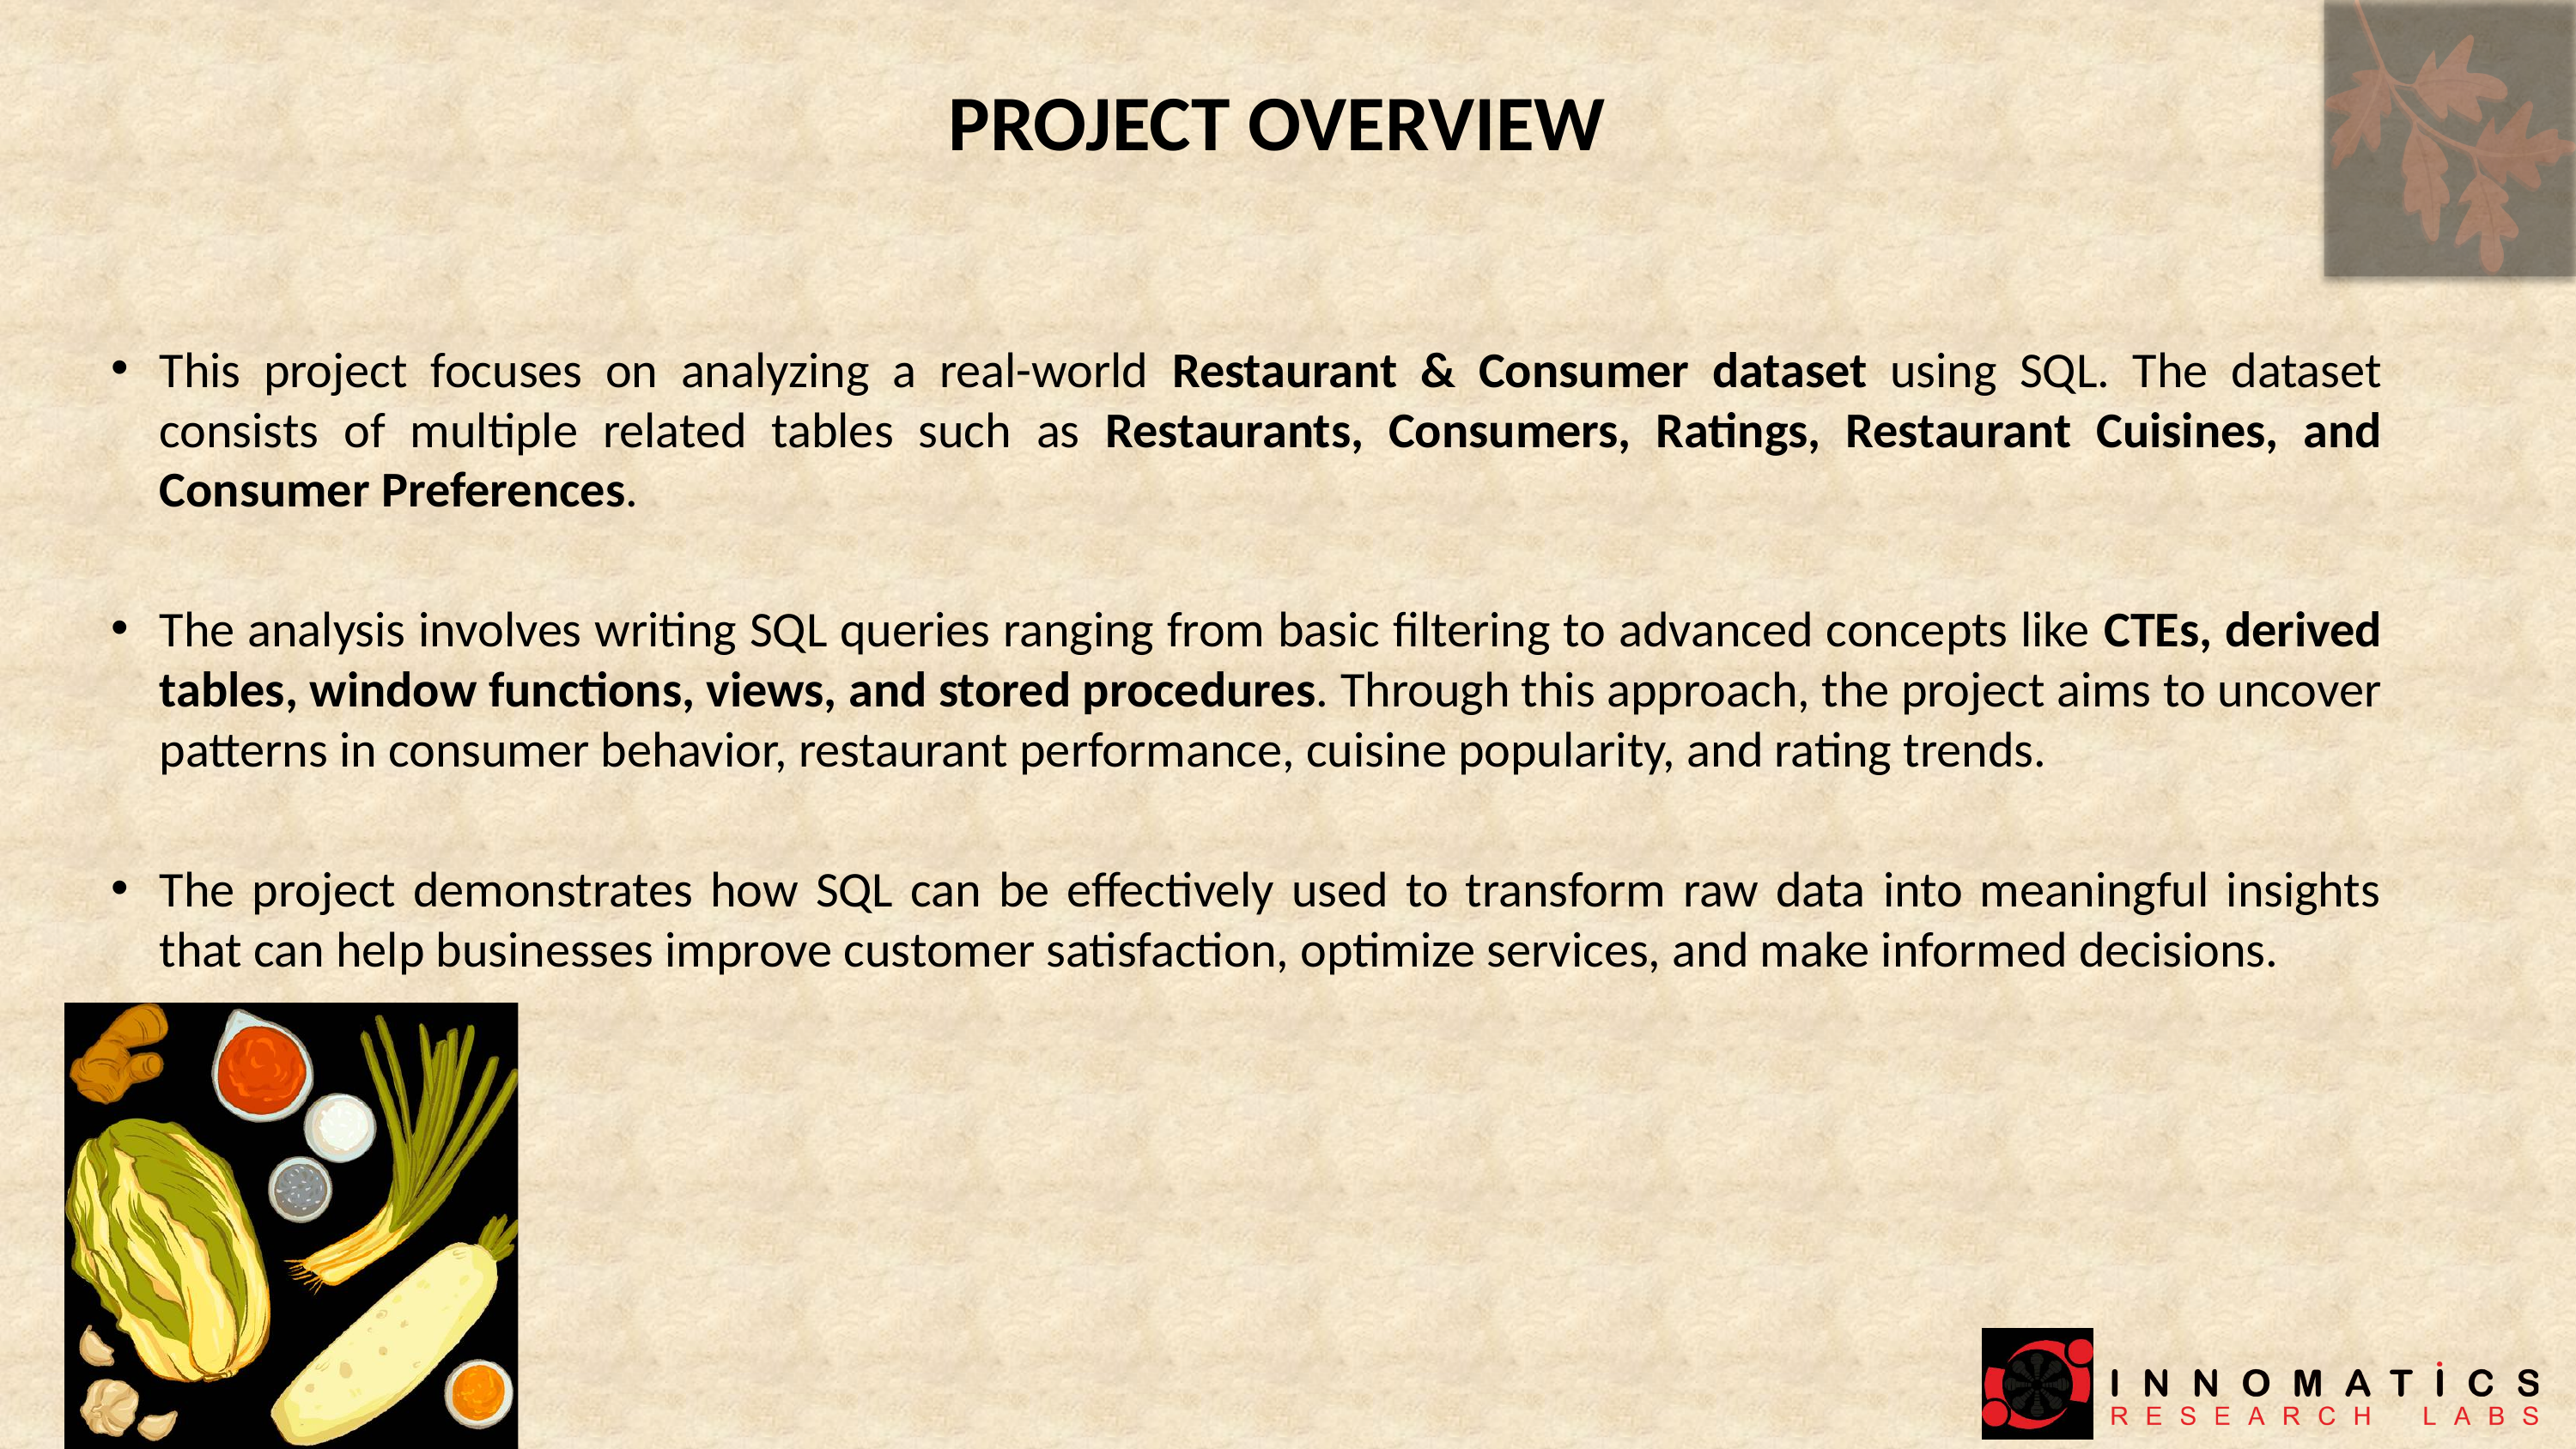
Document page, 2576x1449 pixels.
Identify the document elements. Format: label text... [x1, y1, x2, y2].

text_box [0, 0, 2576, 1449]
picture [1982, 1328, 2093, 1440]
picture [2109, 1356, 2539, 1433]
list This project focuses on analyzing a real-world Restaurant & Consumer dataset using SQL. The dataset consists of multiple related tables such as Restaurants, Consumers, Ratings, Restaurant Cuisines, and Consumer Preferences. The analysis involves writing SQL queries ranging from basic filtering to advanced concepts like CTEs, derived tables, window functions, views, and stored procedures. Through this approach, the project aims to uncover patterns in consumer behavior, restaurant performance, cuisine popularity, and rating trends. The project demonstrates how SQL can be effectively used to transform raw data into meaningful insights that can help businesses improve customer satisfaction, optimize services, and make informed decisions. [98, 330, 2396, 1152]
text_box [2324, 0, 2576, 276]
title PROJECT OVERVIEW [64, 39, 2318, 200]
text_box [64, 1003, 519, 1449]
